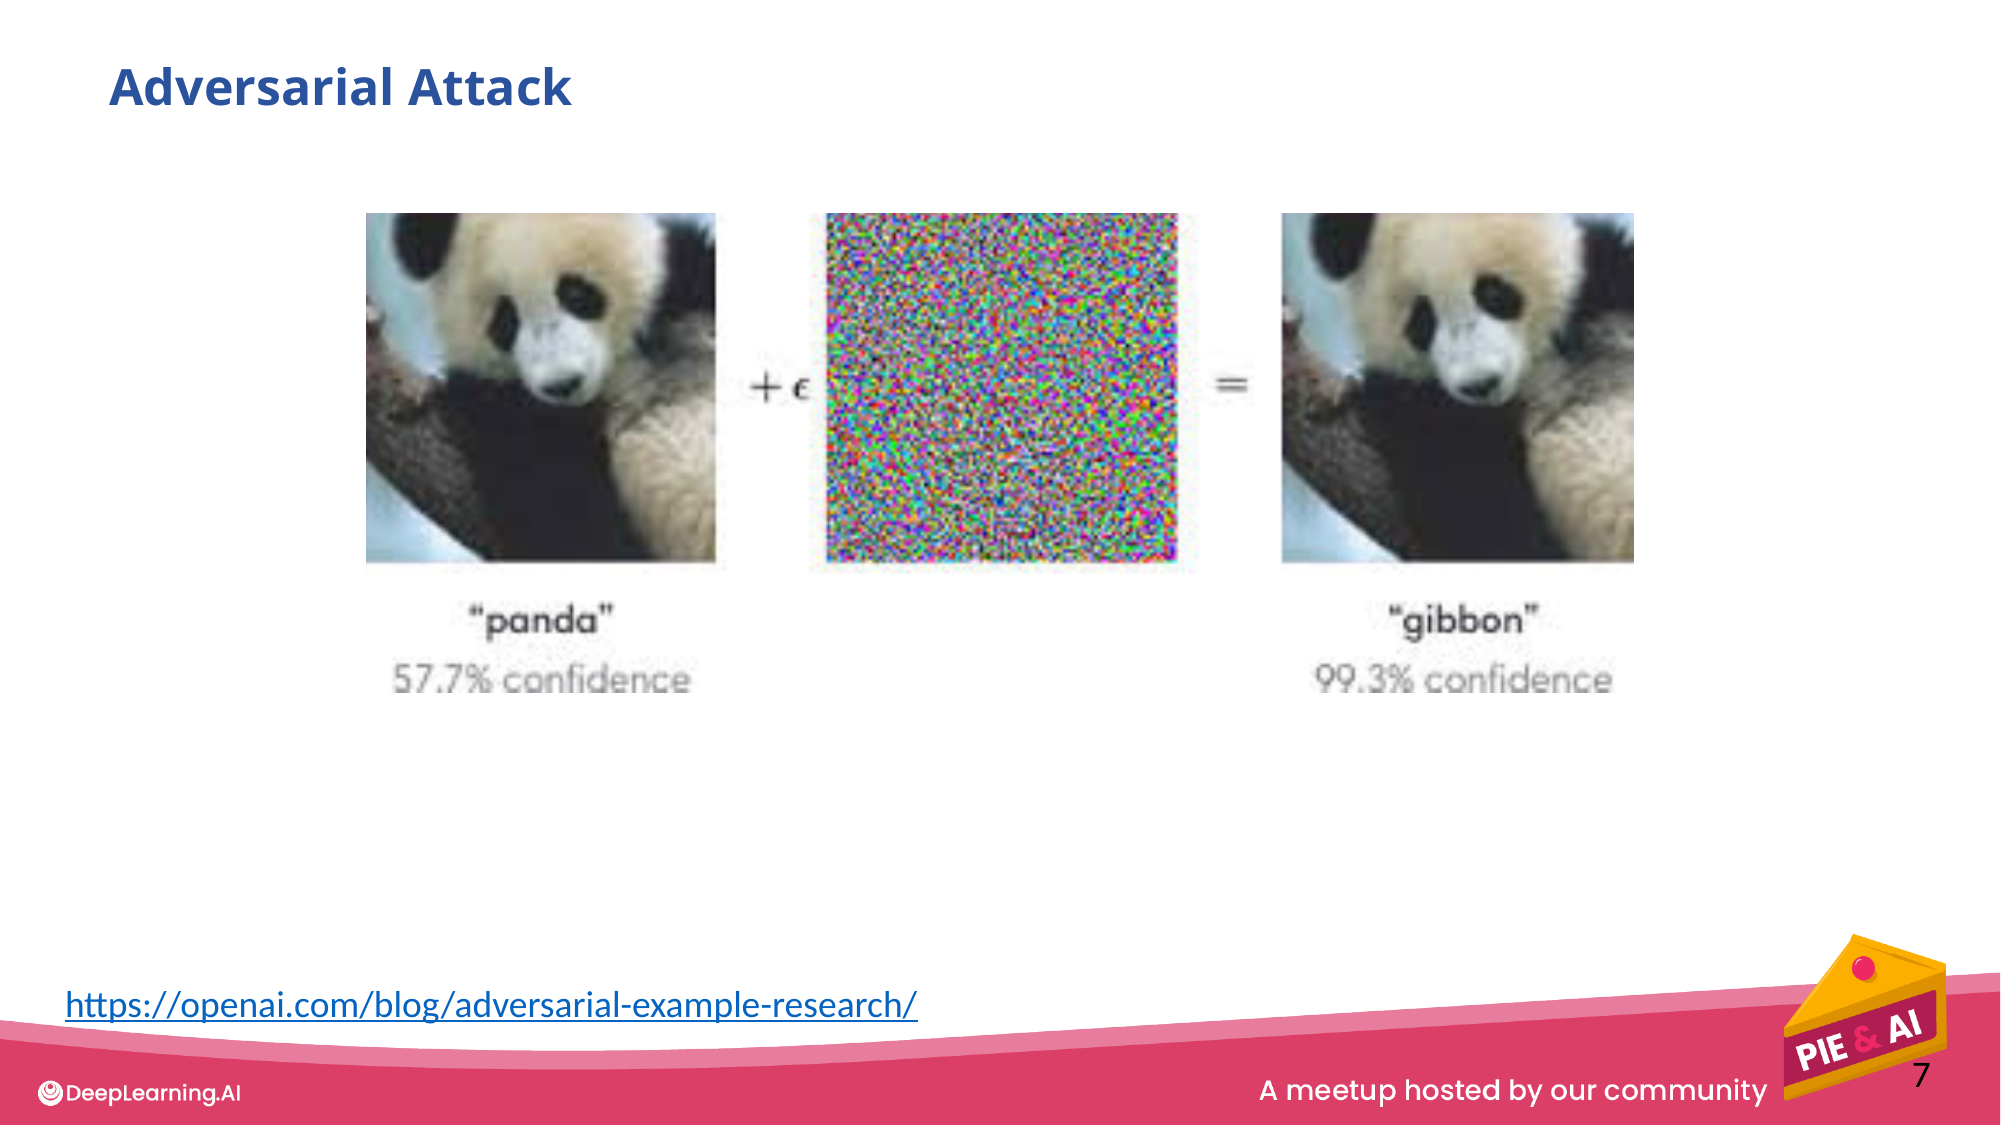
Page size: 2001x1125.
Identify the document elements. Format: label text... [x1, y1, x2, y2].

picture [366, 213, 1634, 693]
text_box 7 [1412, 1042, 1946, 1103]
text_box https://openai.com/blog/adversarial-example-research/ [50, 972, 933, 1033]
picture [0, 792, 2001, 1125]
text_box Adversarial Attack [102, 63, 1635, 165]
